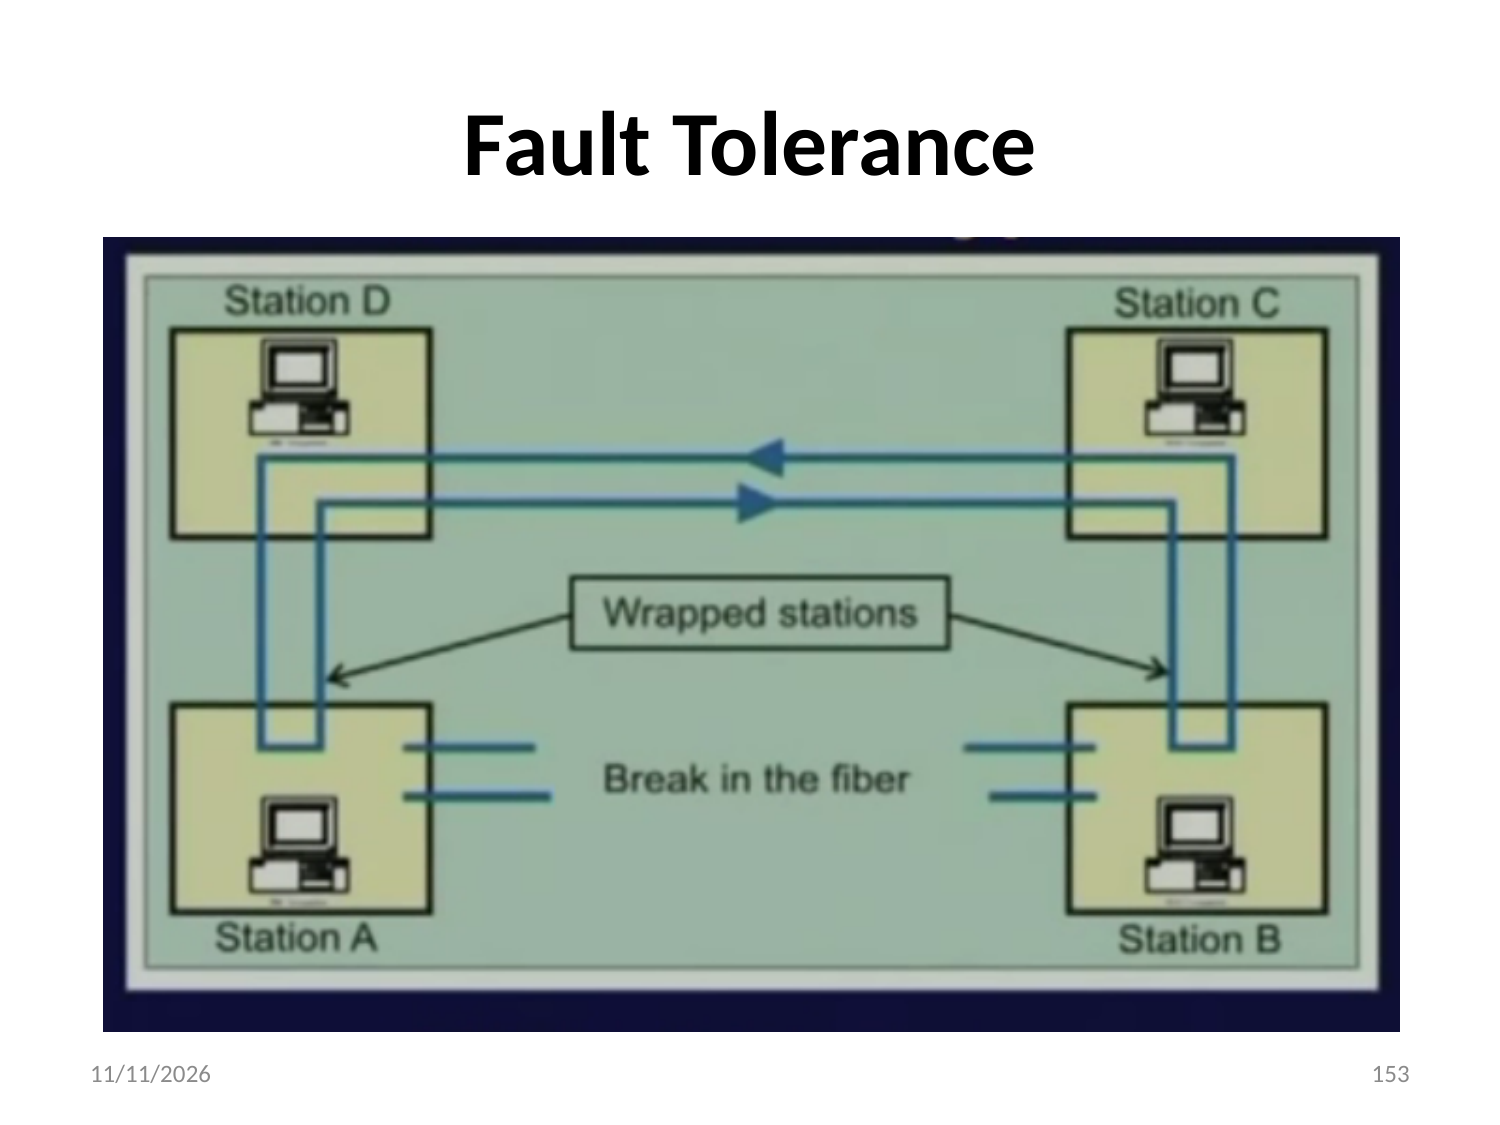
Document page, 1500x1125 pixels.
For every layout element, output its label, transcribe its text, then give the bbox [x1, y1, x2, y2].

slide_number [75, 1042, 425, 1103]
slide_number 153 [1074, 1042, 1425, 1103]
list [103, 237, 1401, 1033]
title Fault Tolerance [75, 45, 1427, 233]
